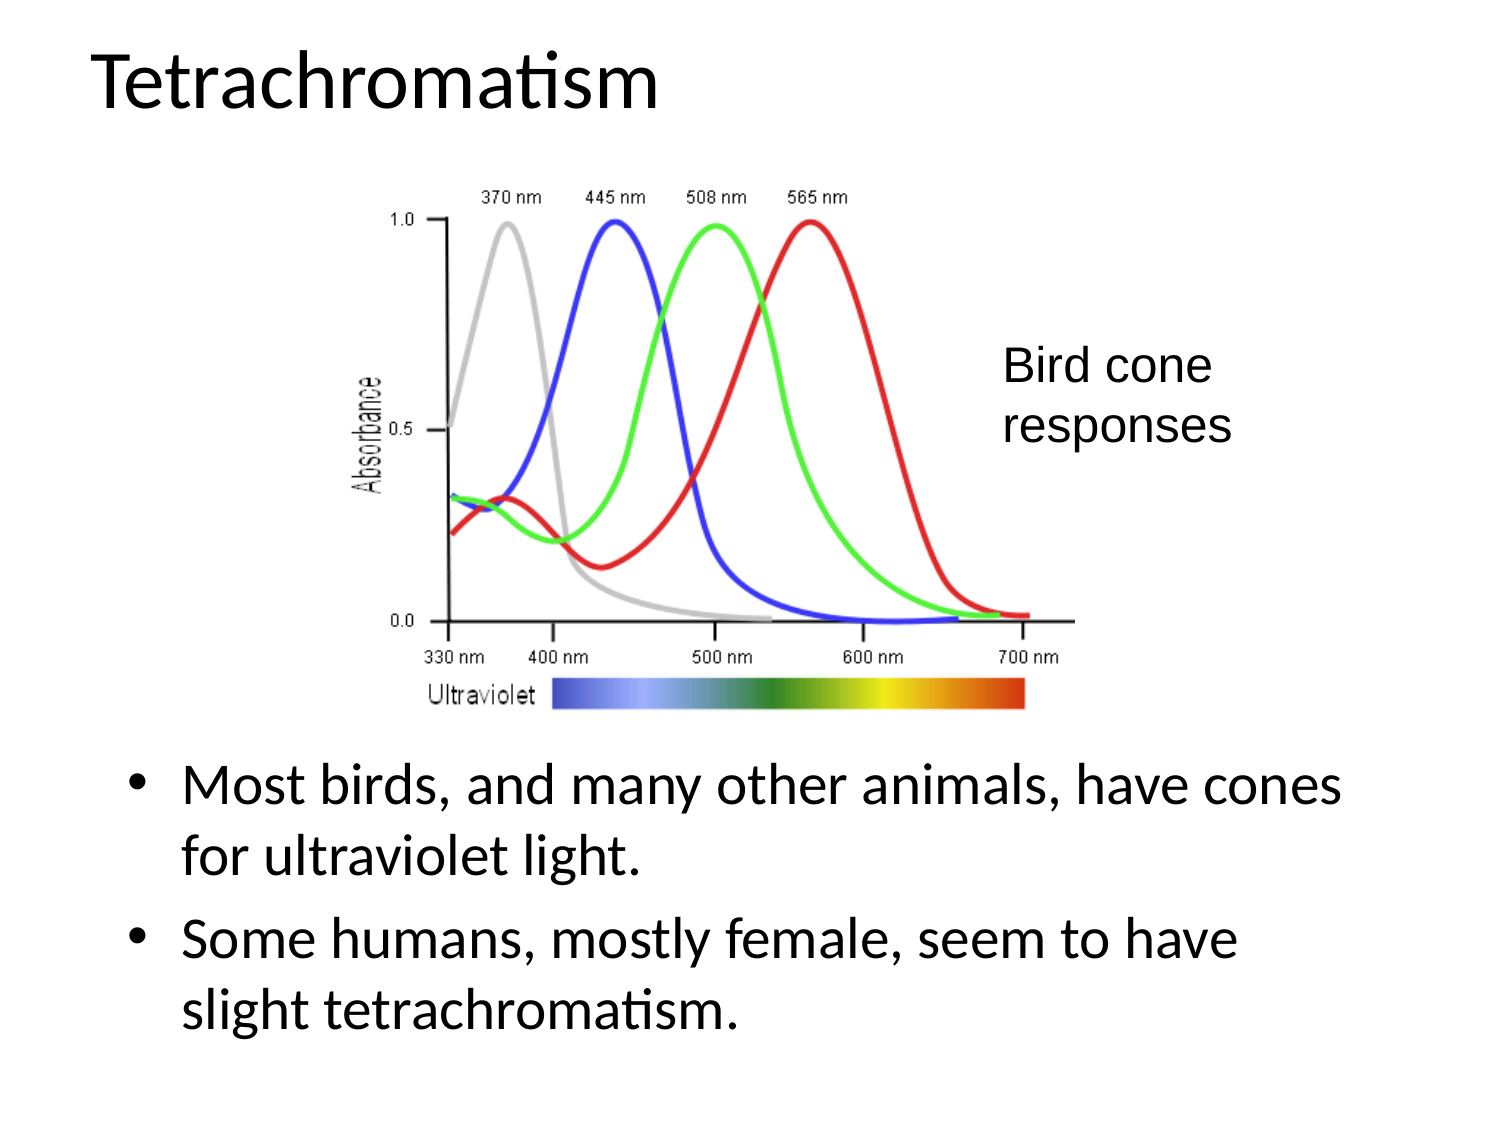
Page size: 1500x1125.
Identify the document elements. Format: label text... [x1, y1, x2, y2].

title Tetrachromatism [74, 0, 1426, 151]
list Most birds, and many other animals, have cones for ultraviolet light. Some humans, mostly female, seem to have slight tetrachromatism. [112, 737, 1388, 1051]
text_box Bird cone responses [1079, 324, 1263, 460]
picture [349, 174, 1076, 776]
